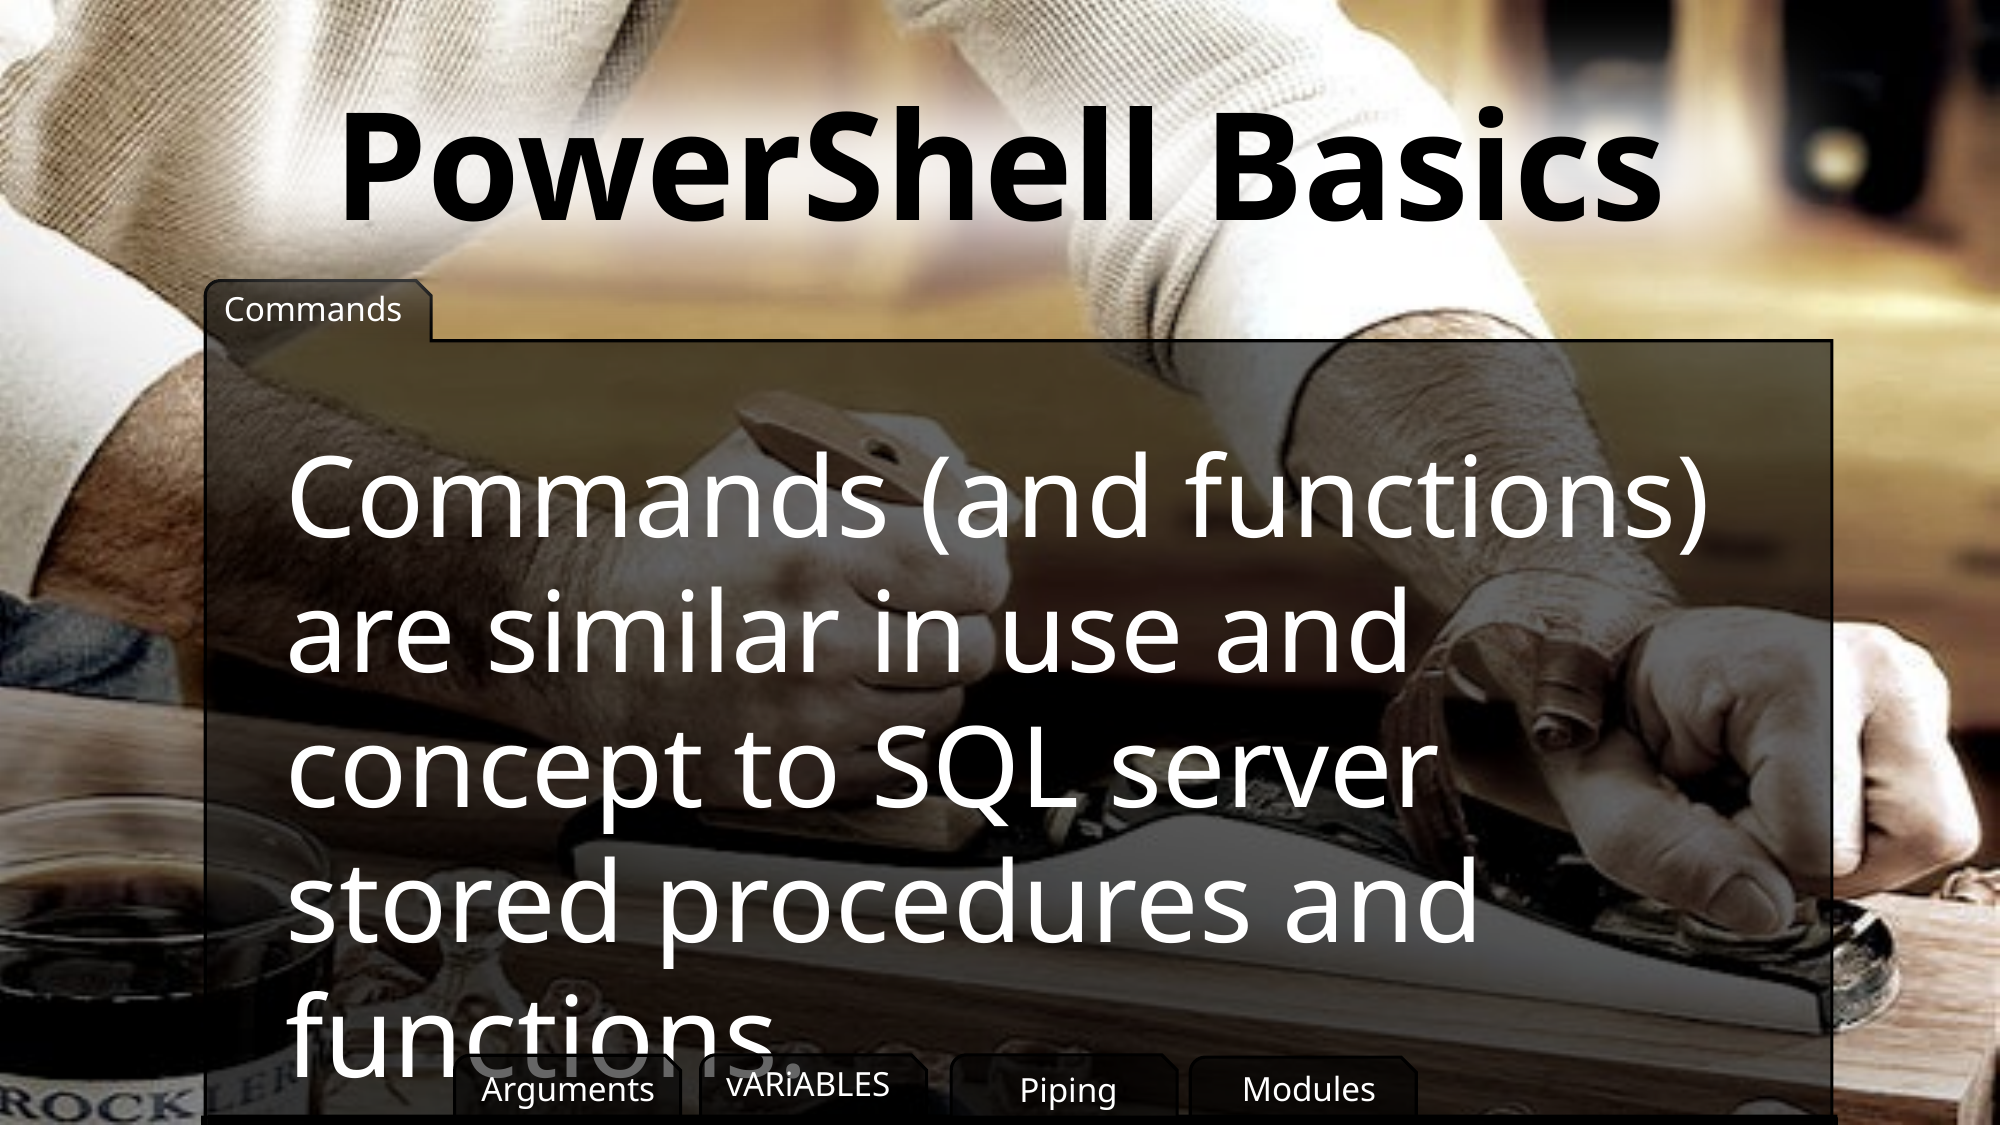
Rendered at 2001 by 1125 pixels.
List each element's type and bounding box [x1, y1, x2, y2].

text_box [208, 1054, 1837, 1125]
picture [0, 0, 2000, 1125]
text_box [197, 280, 1833, 1125]
text_box [202, 1056, 208, 1125]
